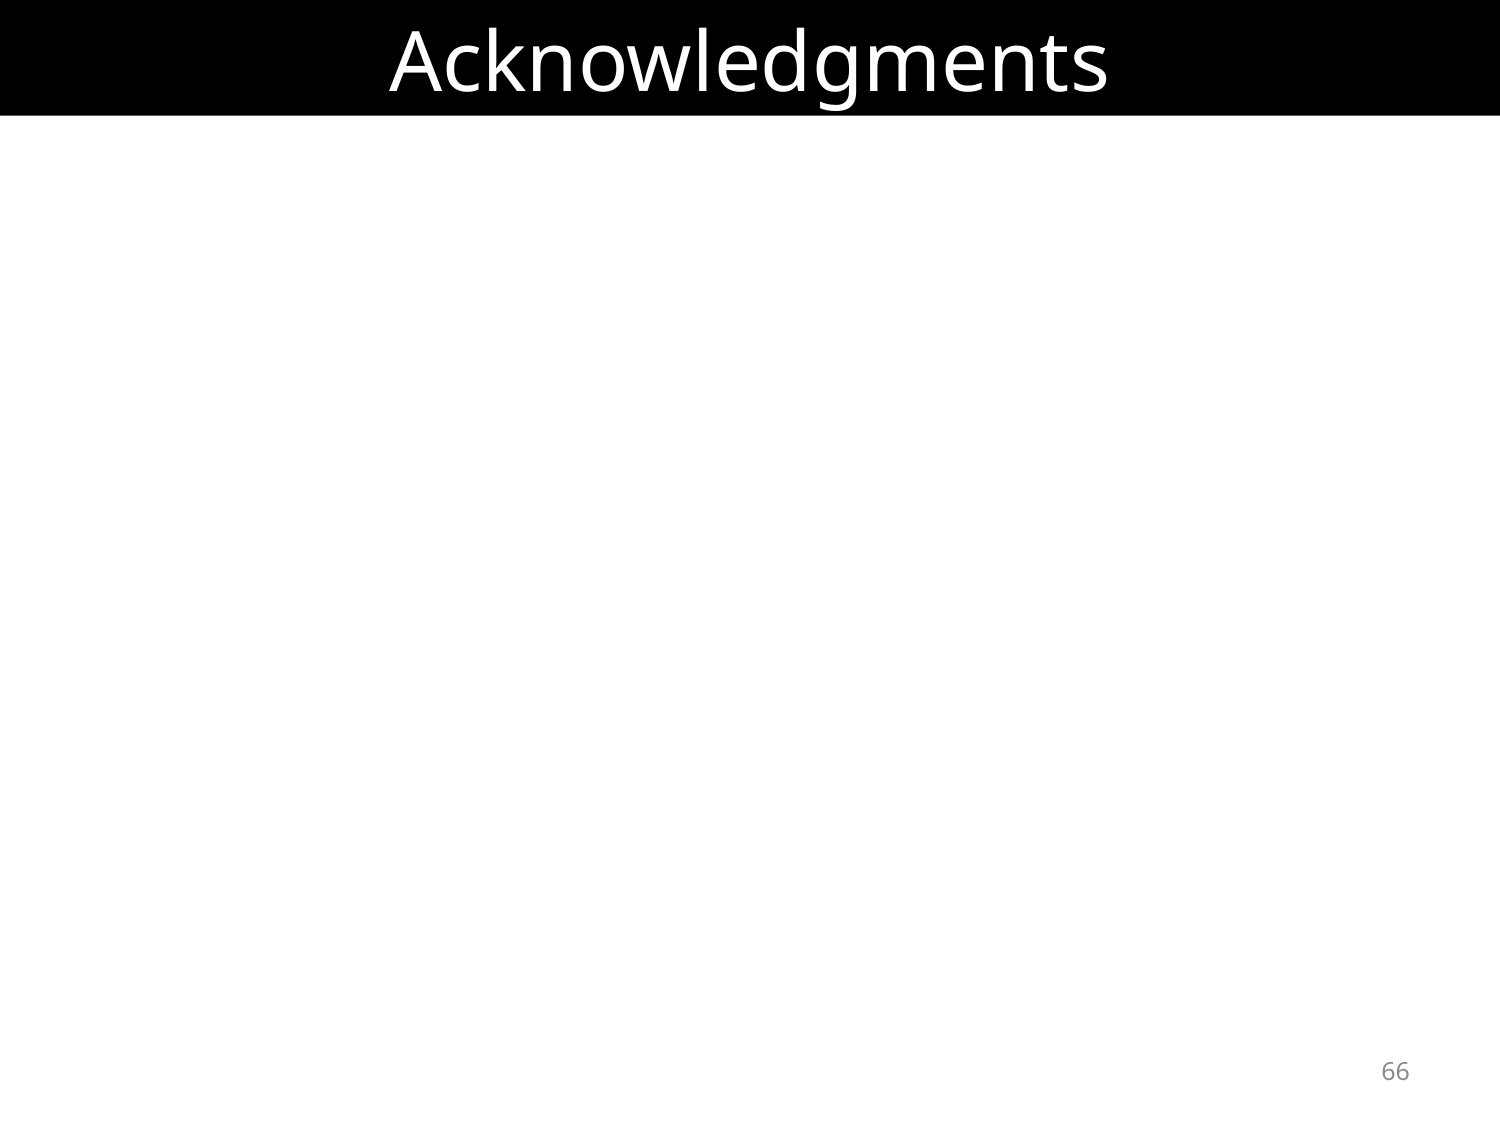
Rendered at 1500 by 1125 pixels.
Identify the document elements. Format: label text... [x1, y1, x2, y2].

title Acknowledgments [0, 0, 1500, 116]
slide_number 66 [1074, 1042, 1425, 1103]
